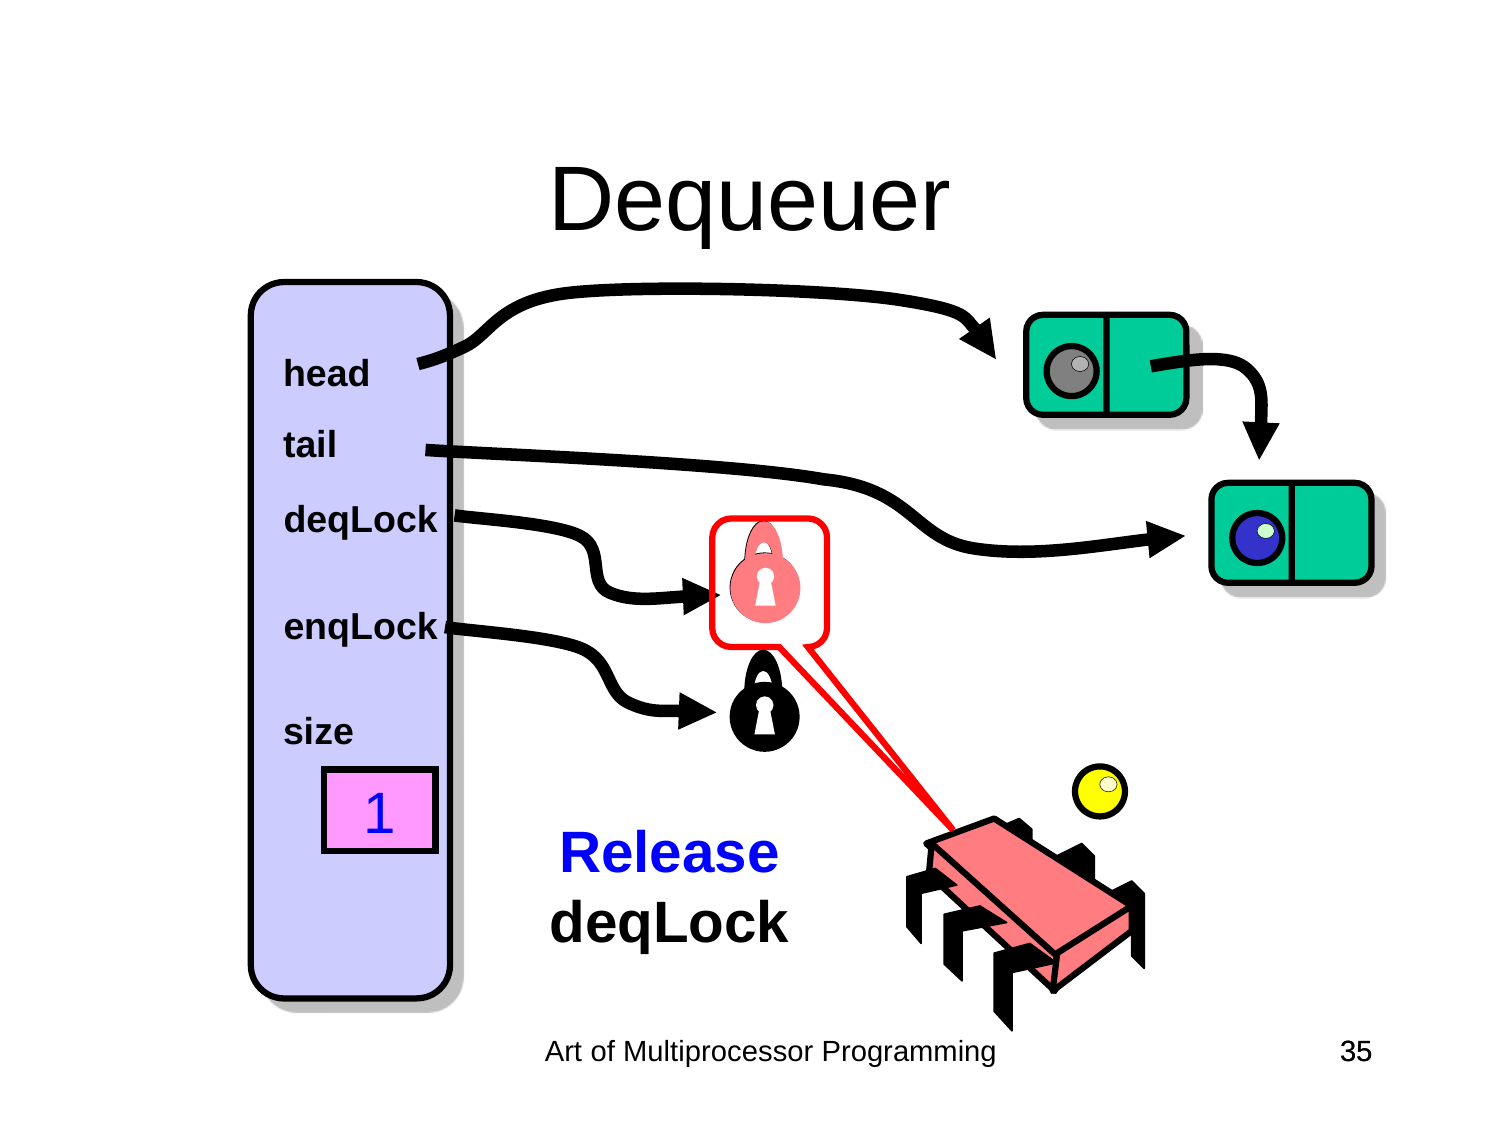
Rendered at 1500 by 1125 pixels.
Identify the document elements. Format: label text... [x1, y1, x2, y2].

text_box 1 [324, 769, 436, 851]
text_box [730, 520, 801, 624]
text_box size [268, 700, 369, 760]
text_box head [268, 341, 386, 401]
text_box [1046, 345, 1097, 397]
title Dequeuer [112, 99, 1388, 288]
footer Art of Multiprocessor Programming [512, 1024, 1030, 1101]
text_box [250, 288, 451, 999]
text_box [729, 649, 800, 753]
text_box [453, 628, 717, 718]
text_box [906, 818, 1145, 1032]
text_box Release deqLock [482, 806, 857, 962]
text_box [1191, 358, 1267, 460]
text_box deqLock [268, 487, 453, 548]
text_box [417, 288, 996, 365]
text_box [712, 518, 942, 816]
text_box [425, 449, 1186, 552]
text_box 35 [1074, 1024, 1388, 1100]
text_box [454, 515, 712, 602]
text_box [1074, 766, 1126, 816]
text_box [1025, 314, 1187, 416]
text_box tail [268, 412, 353, 473]
text_box enqLock [268, 594, 453, 655]
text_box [1211, 482, 1372, 584]
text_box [1232, 512, 1283, 564]
